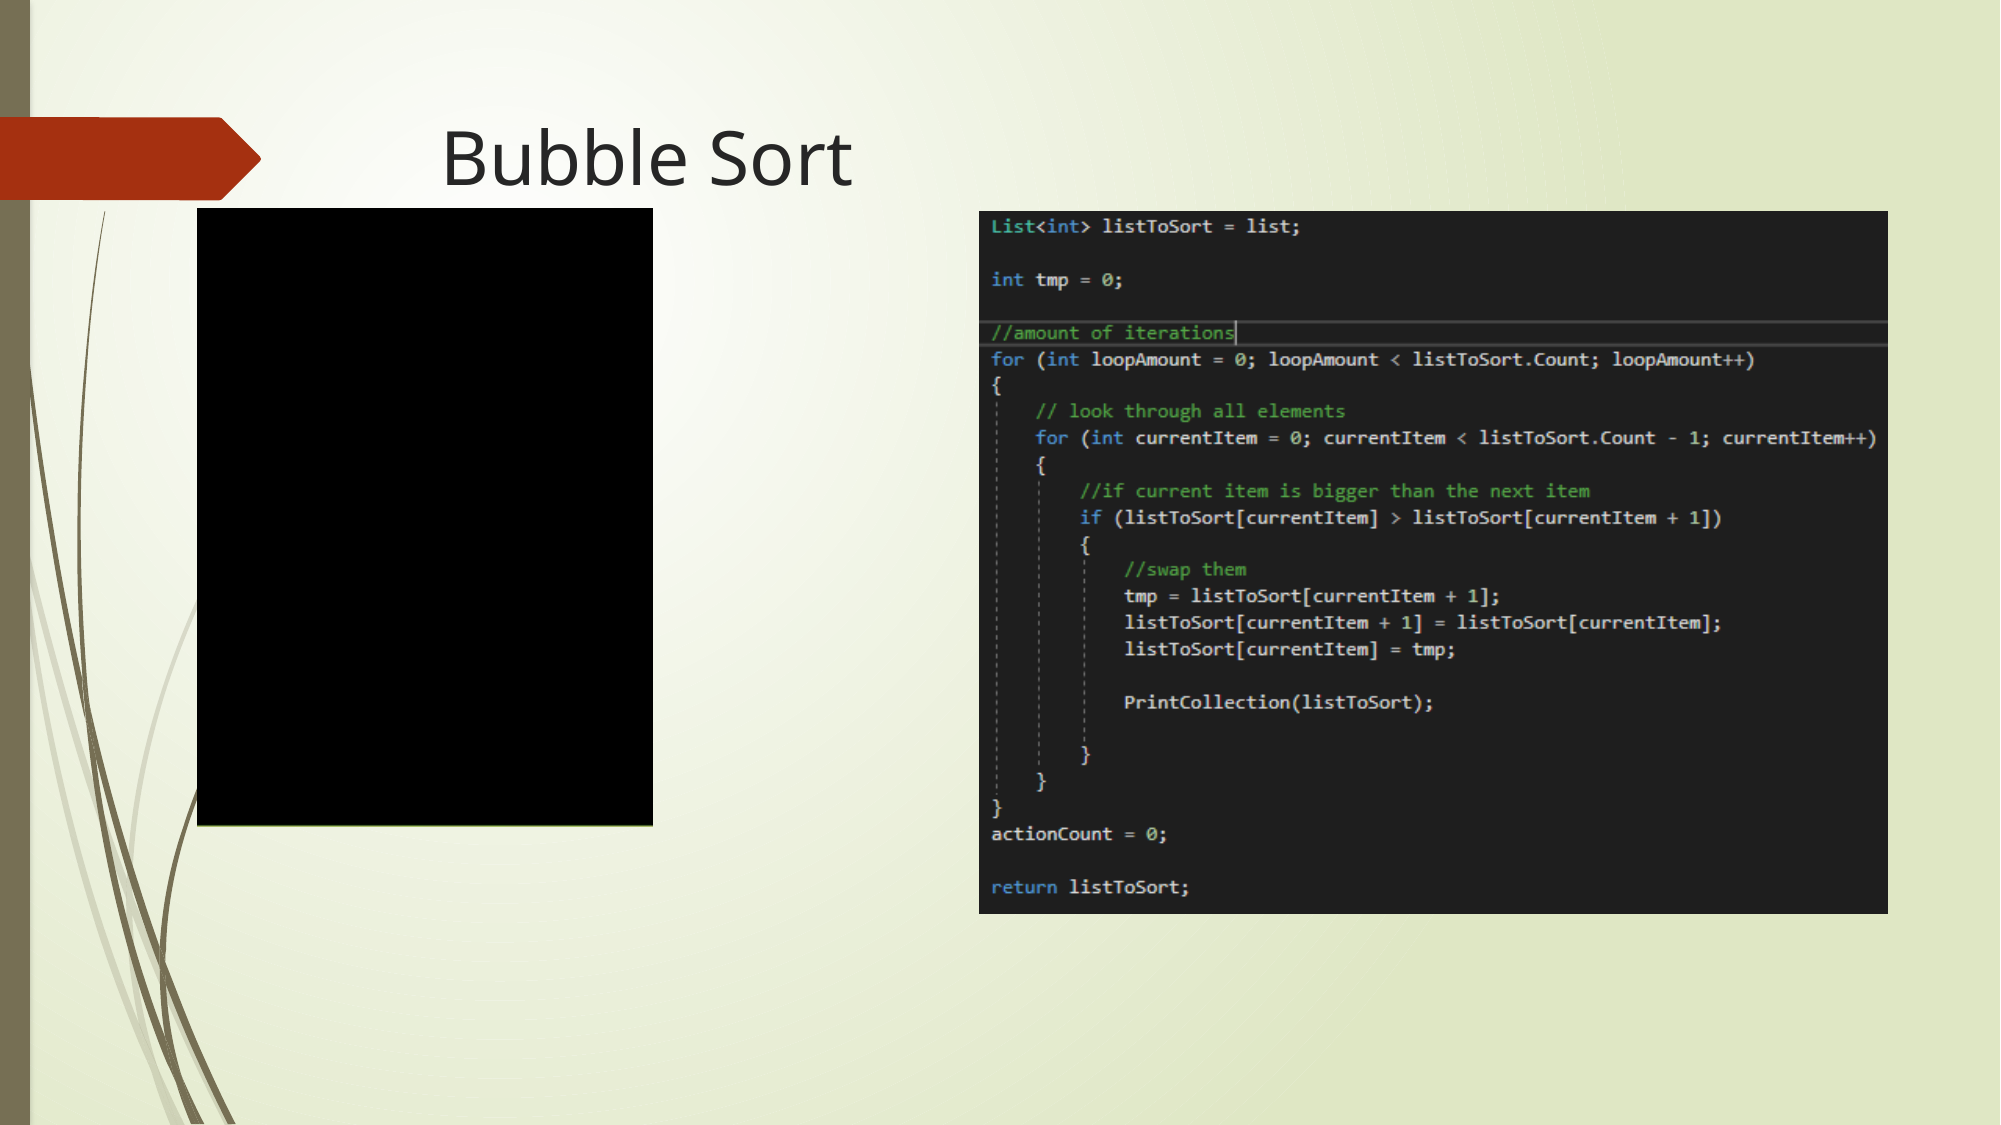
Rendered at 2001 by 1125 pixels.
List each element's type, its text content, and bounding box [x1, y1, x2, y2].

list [196, 207, 655, 828]
picture [979, 211, 1888, 914]
title Bubble Sort [425, 102, 1888, 313]
